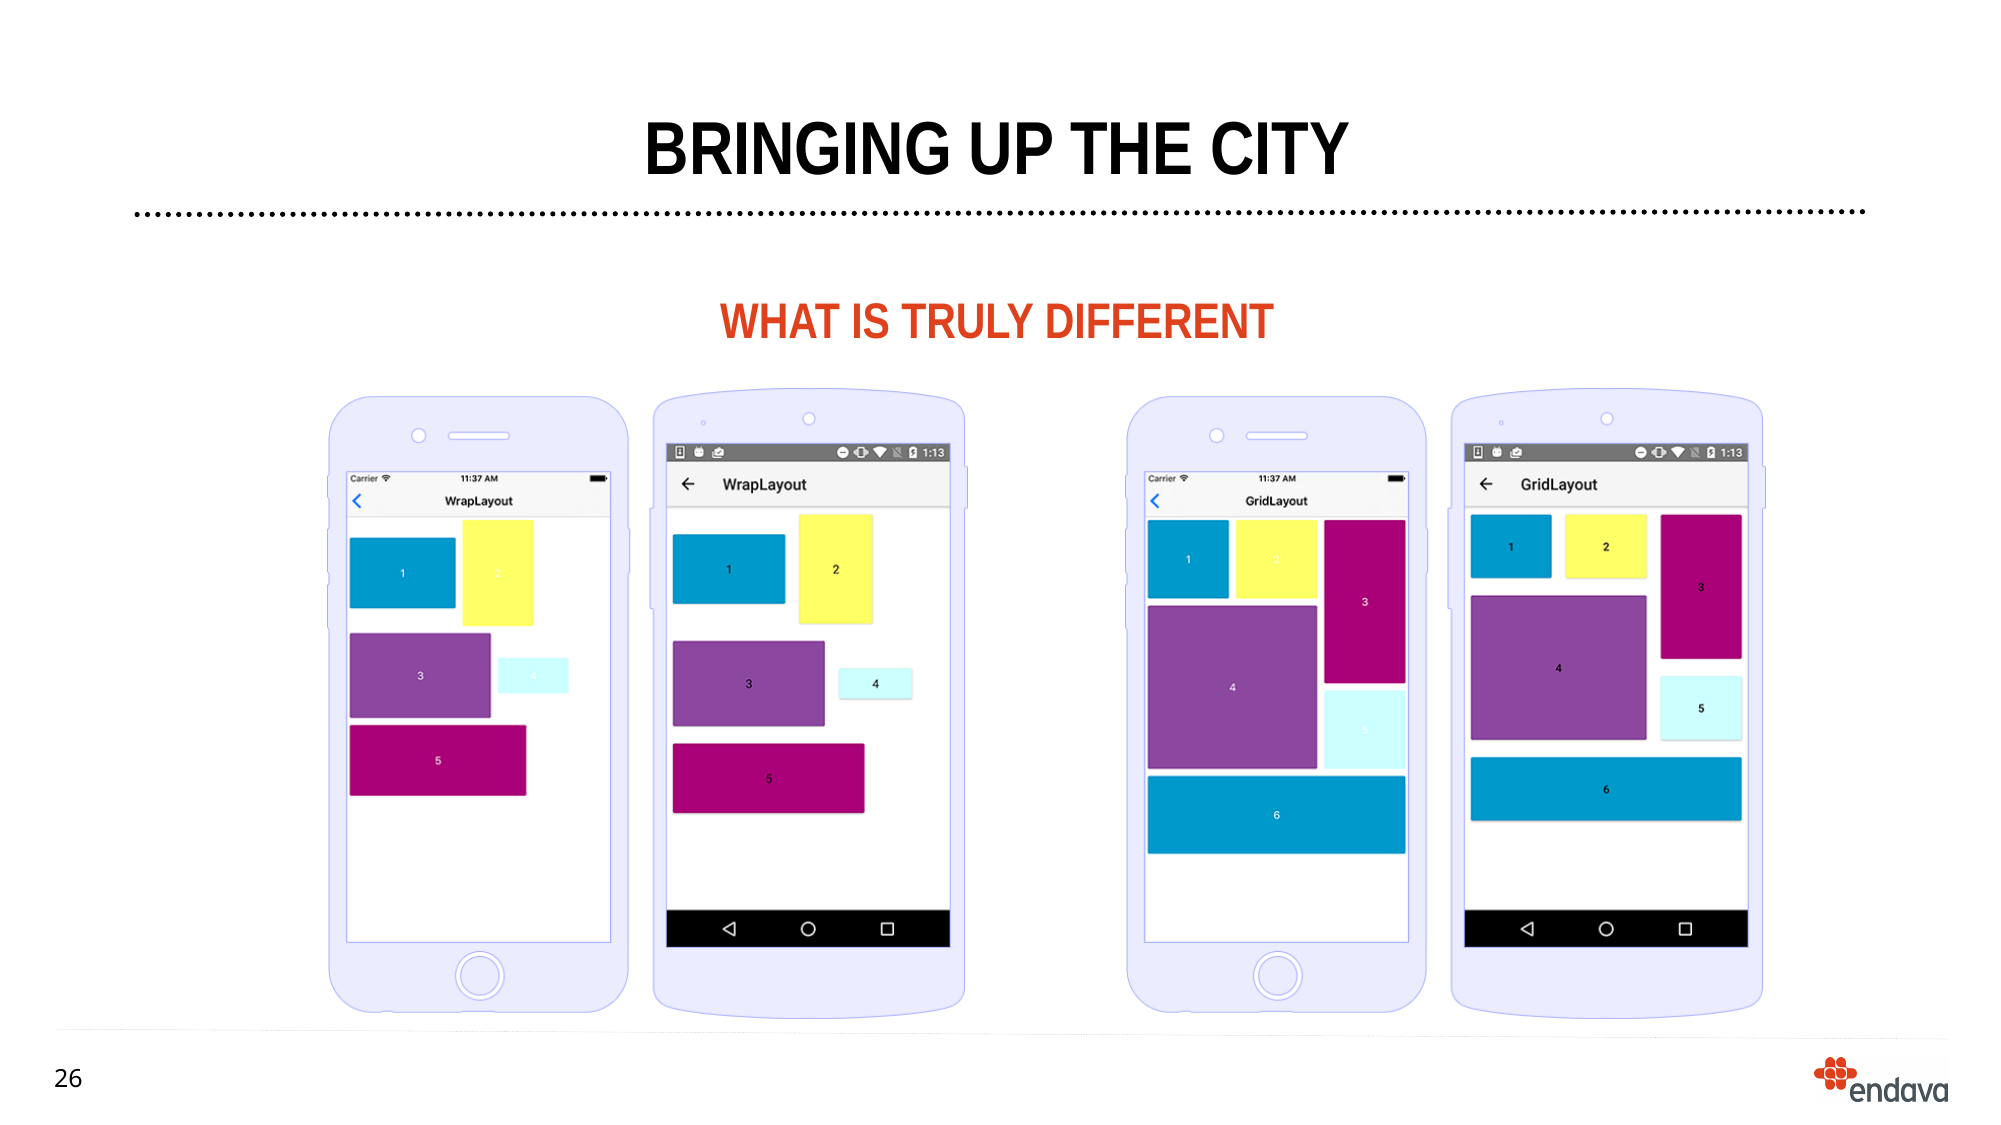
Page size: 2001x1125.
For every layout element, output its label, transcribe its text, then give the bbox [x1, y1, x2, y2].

picture [327, 385, 968, 1024]
picture [1814, 1057, 1948, 1102]
picture [1125, 385, 1766, 1024]
title BRINGING UP THE CITY [198, 26, 1812, 195]
list What is truly Different [136, 292, 1874, 356]
